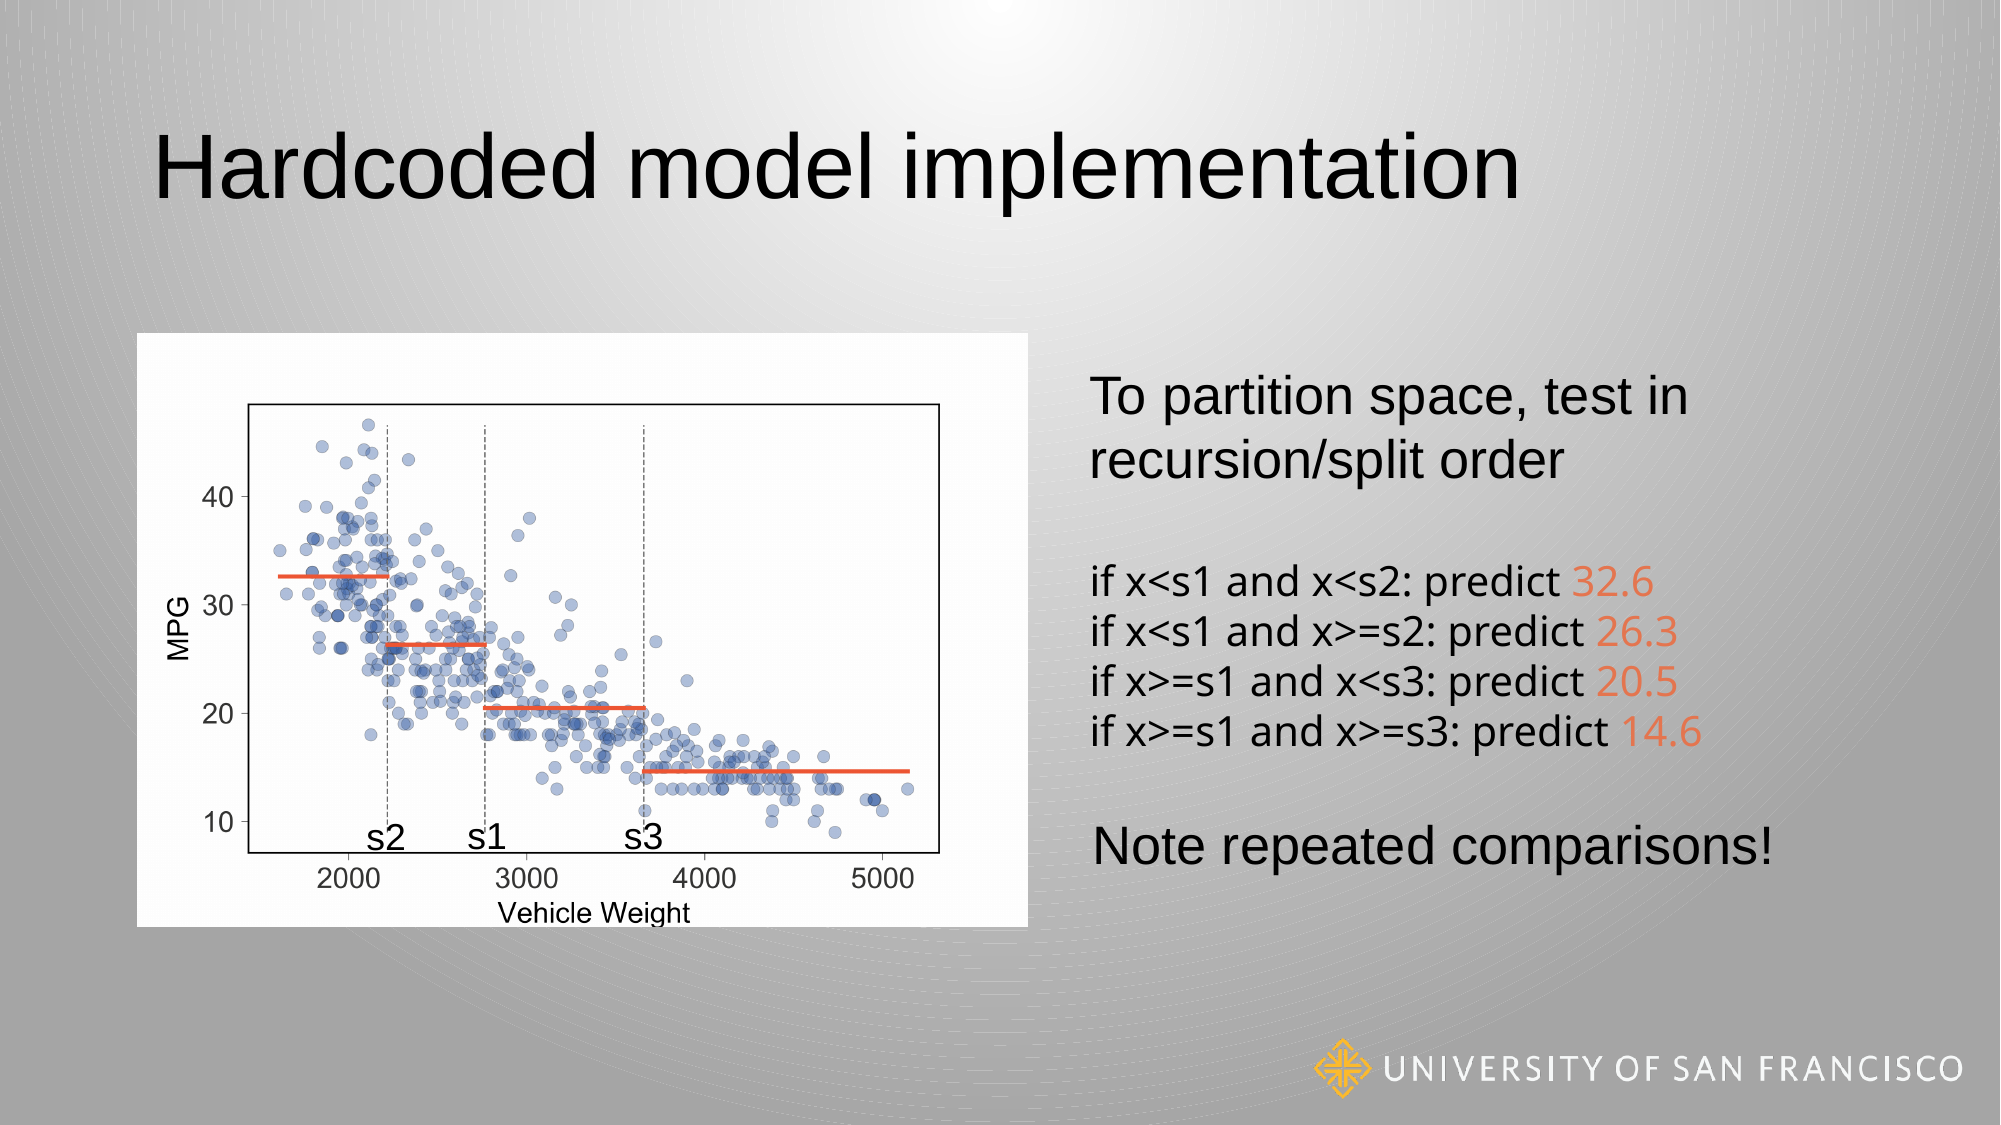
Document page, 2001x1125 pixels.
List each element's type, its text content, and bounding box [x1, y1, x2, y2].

text_box Note repeated comparisons! [1077, 803, 1791, 883]
picture [137, 333, 1028, 928]
title Hardcoded model implementation [137, 59, 1863, 278]
text_box To partition space, test in recursion/split order if x<s1 and x<s2: predict 32.6 if x<s1 and x>=s2: predict 26.3 if x>=s1 and x<s3: predict 20.5 if x>=s1 and x>=s3: predict 14.6 [1074, 352, 1979, 763]
